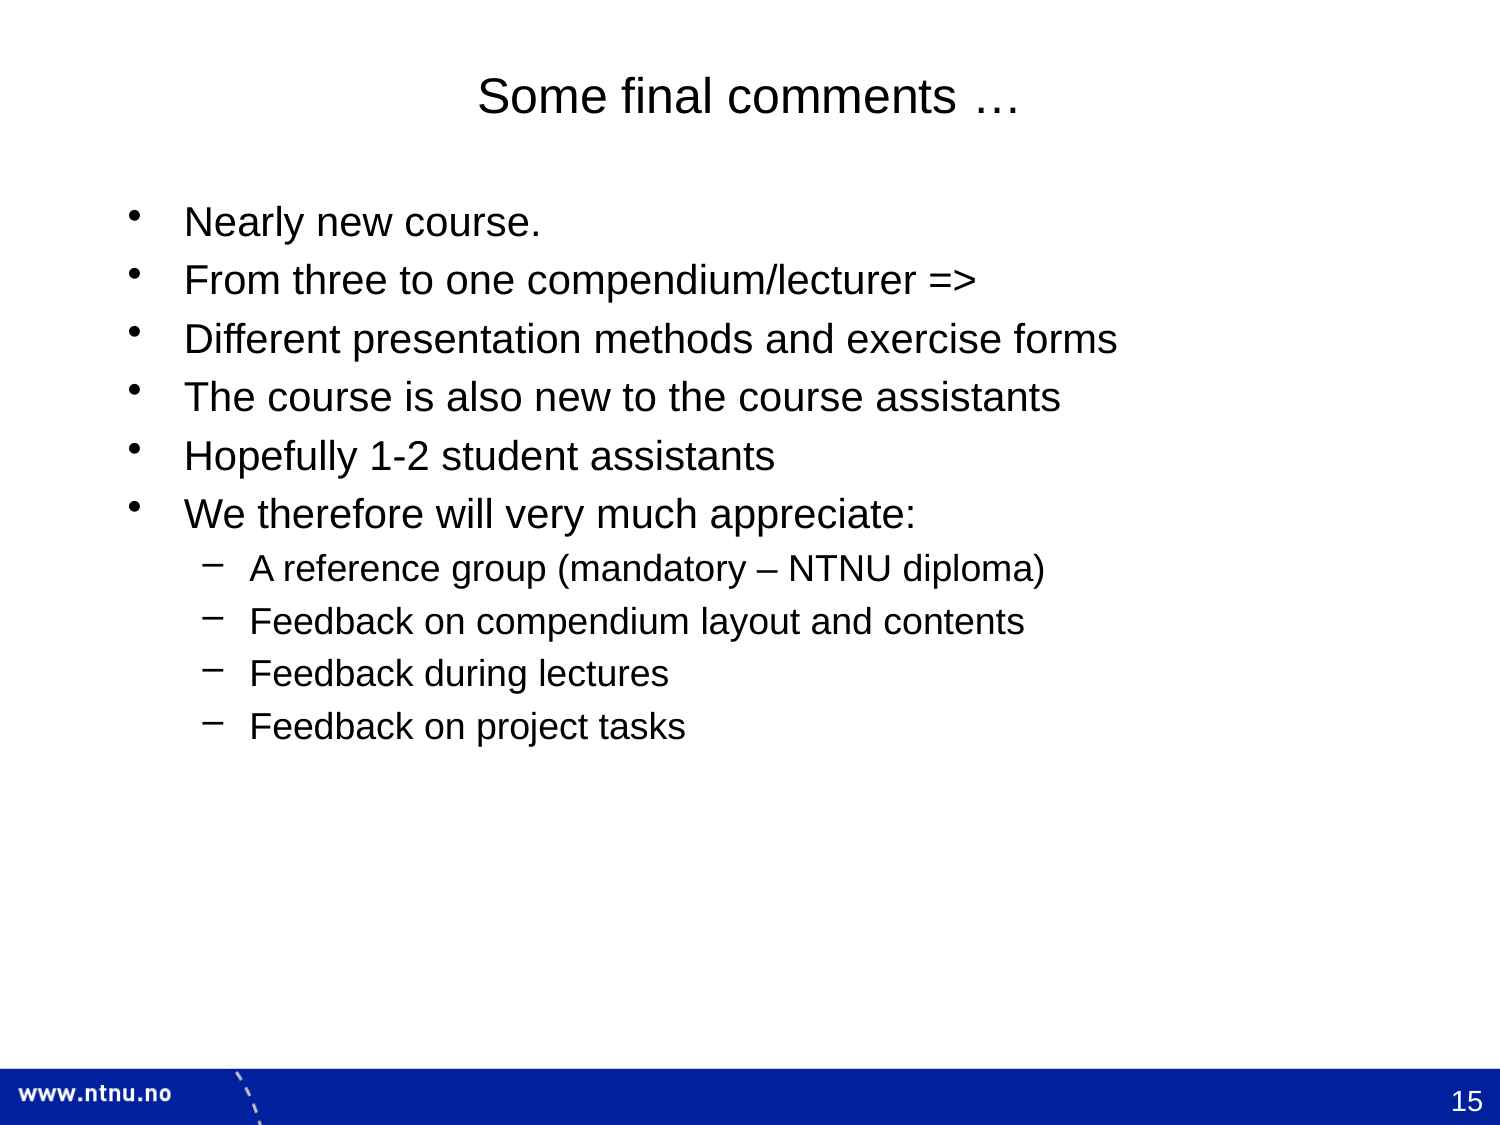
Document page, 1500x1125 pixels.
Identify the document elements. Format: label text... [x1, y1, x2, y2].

list Nearly new course. From three to one compendium/lecturer => Different presentation methods and exercise forms The course is also new to the course assistants Hopefully 1-2 student assistants We therefore will very much appreciate: A reference group (mandatory – NTNU diploma) Feedback on compendium layout and contents Feedback during lectures Feedback on project tasks [112, 187, 1388, 988]
title Some final comments … [112, 0, 1388, 187]
picture [0, 1065, 1500, 1125]
